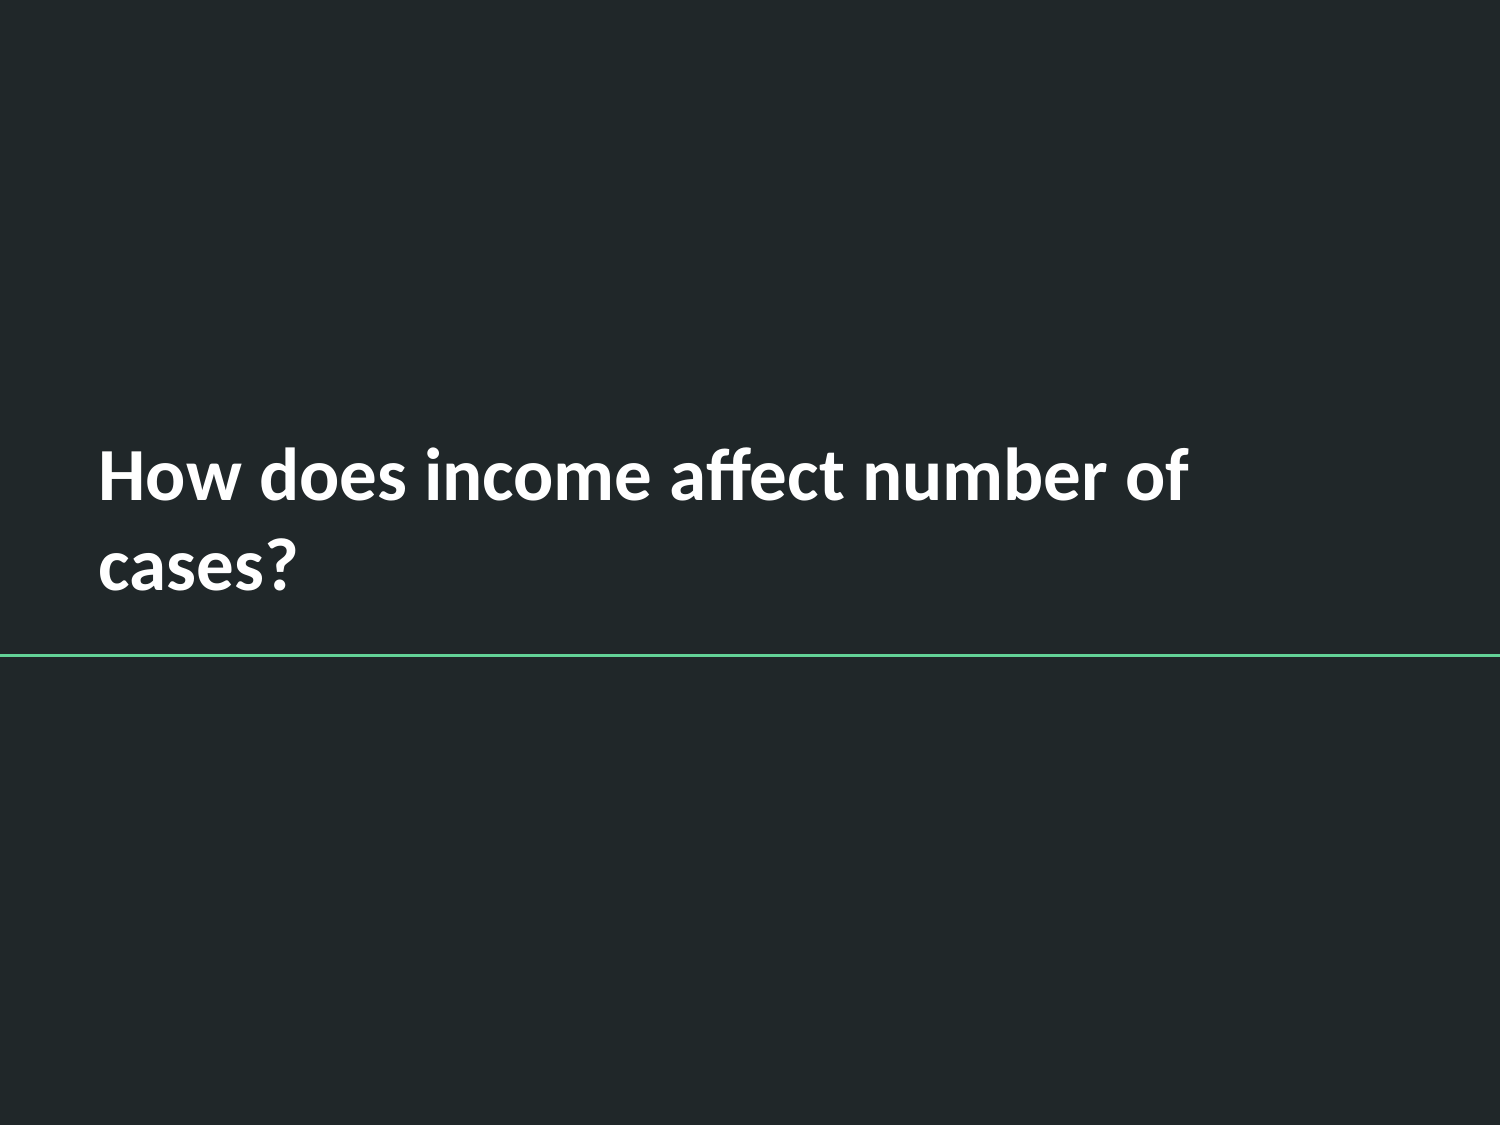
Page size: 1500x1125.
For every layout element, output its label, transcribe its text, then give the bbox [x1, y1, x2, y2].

title How does income affect number of cases? [83, 450, 1417, 621]
